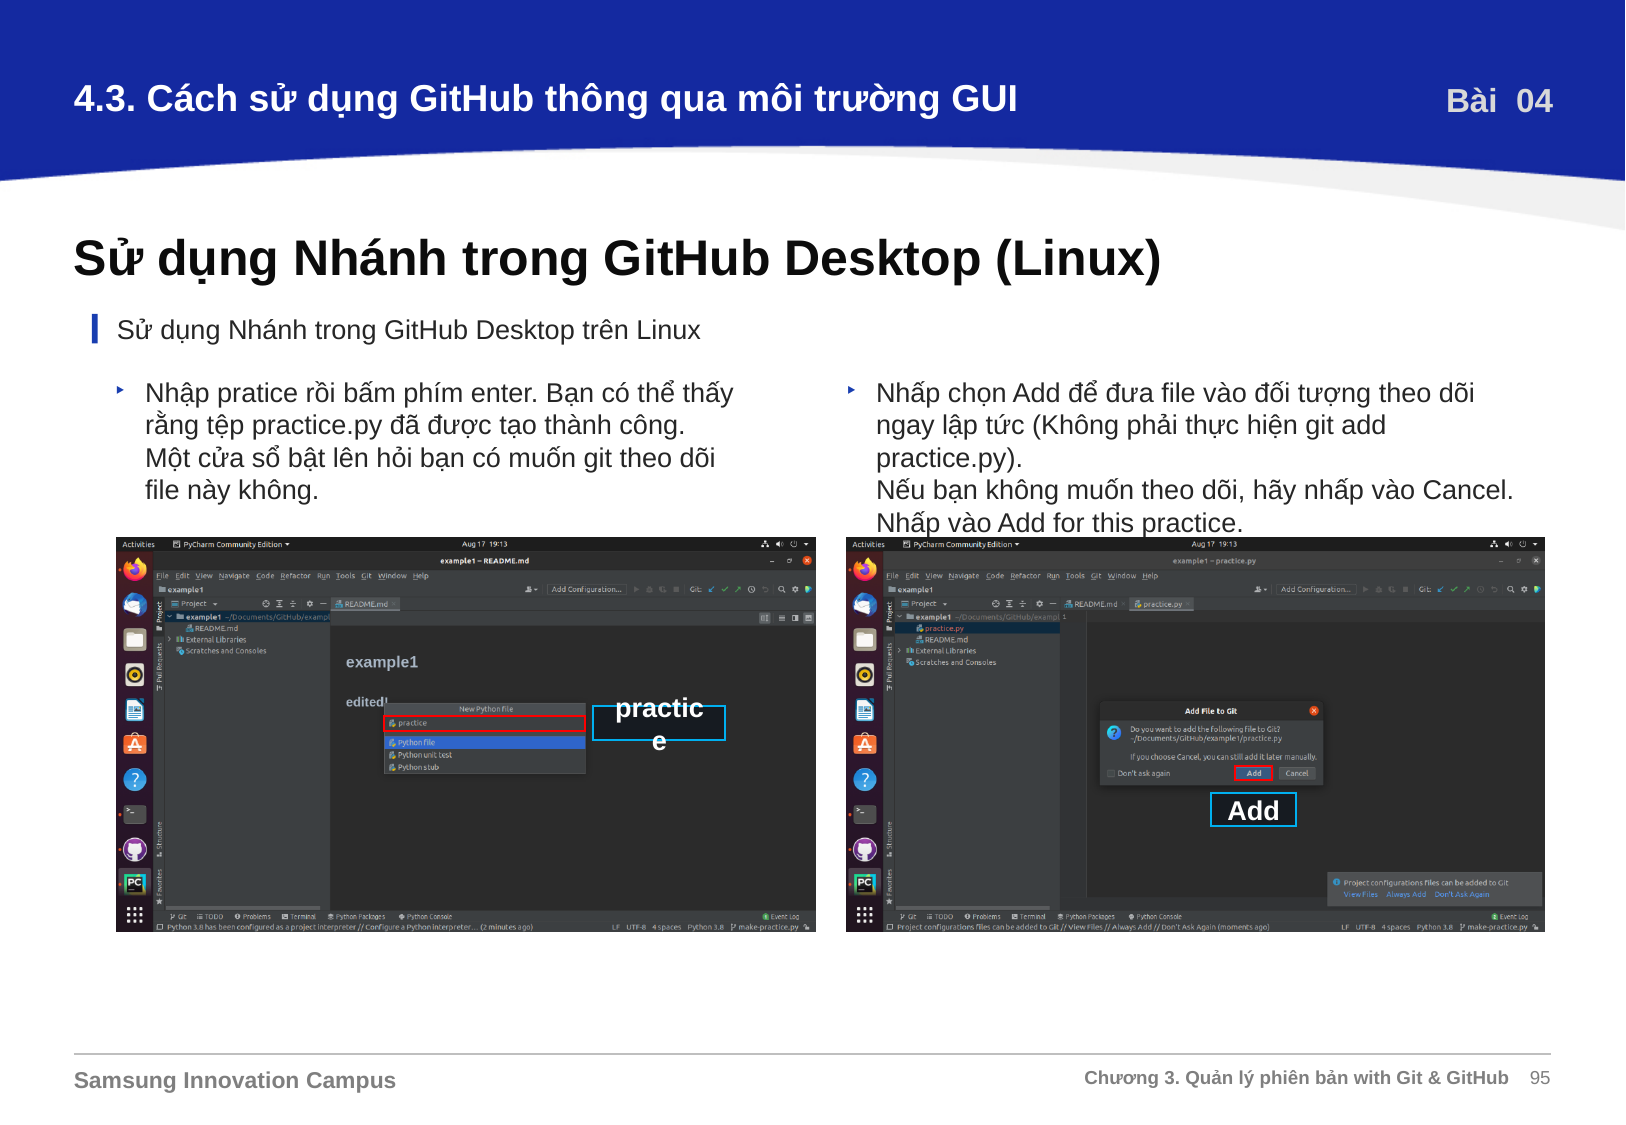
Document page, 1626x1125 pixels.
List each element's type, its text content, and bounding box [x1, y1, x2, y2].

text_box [91, 311, 1533, 346]
text_box Nhấp chọn Add để đưa file vào đối tượng theo dõi ngay lập tức (Không phải thực hiện git add practice.py). Nếu bạn không muốn theo dõi, hãy nhấp vào Cancel. Nhấp vào Add for this practice. [846, 363, 1554, 550]
text_box Nhập pratice rồi bấm phím enter. Bạn có thể thấy rằng tệp practice.py đã được tạo thành công. Một cửa sổ bật lên hỏi bạn có muốn git theo dõi file này không. [115, 363, 758, 517]
picture [0, 0, 1625, 1125]
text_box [73, 73, 1554, 120]
text_box Sử dụng Nhánh trong GitHub Desktop (Linux) [73, 225, 1552, 286]
